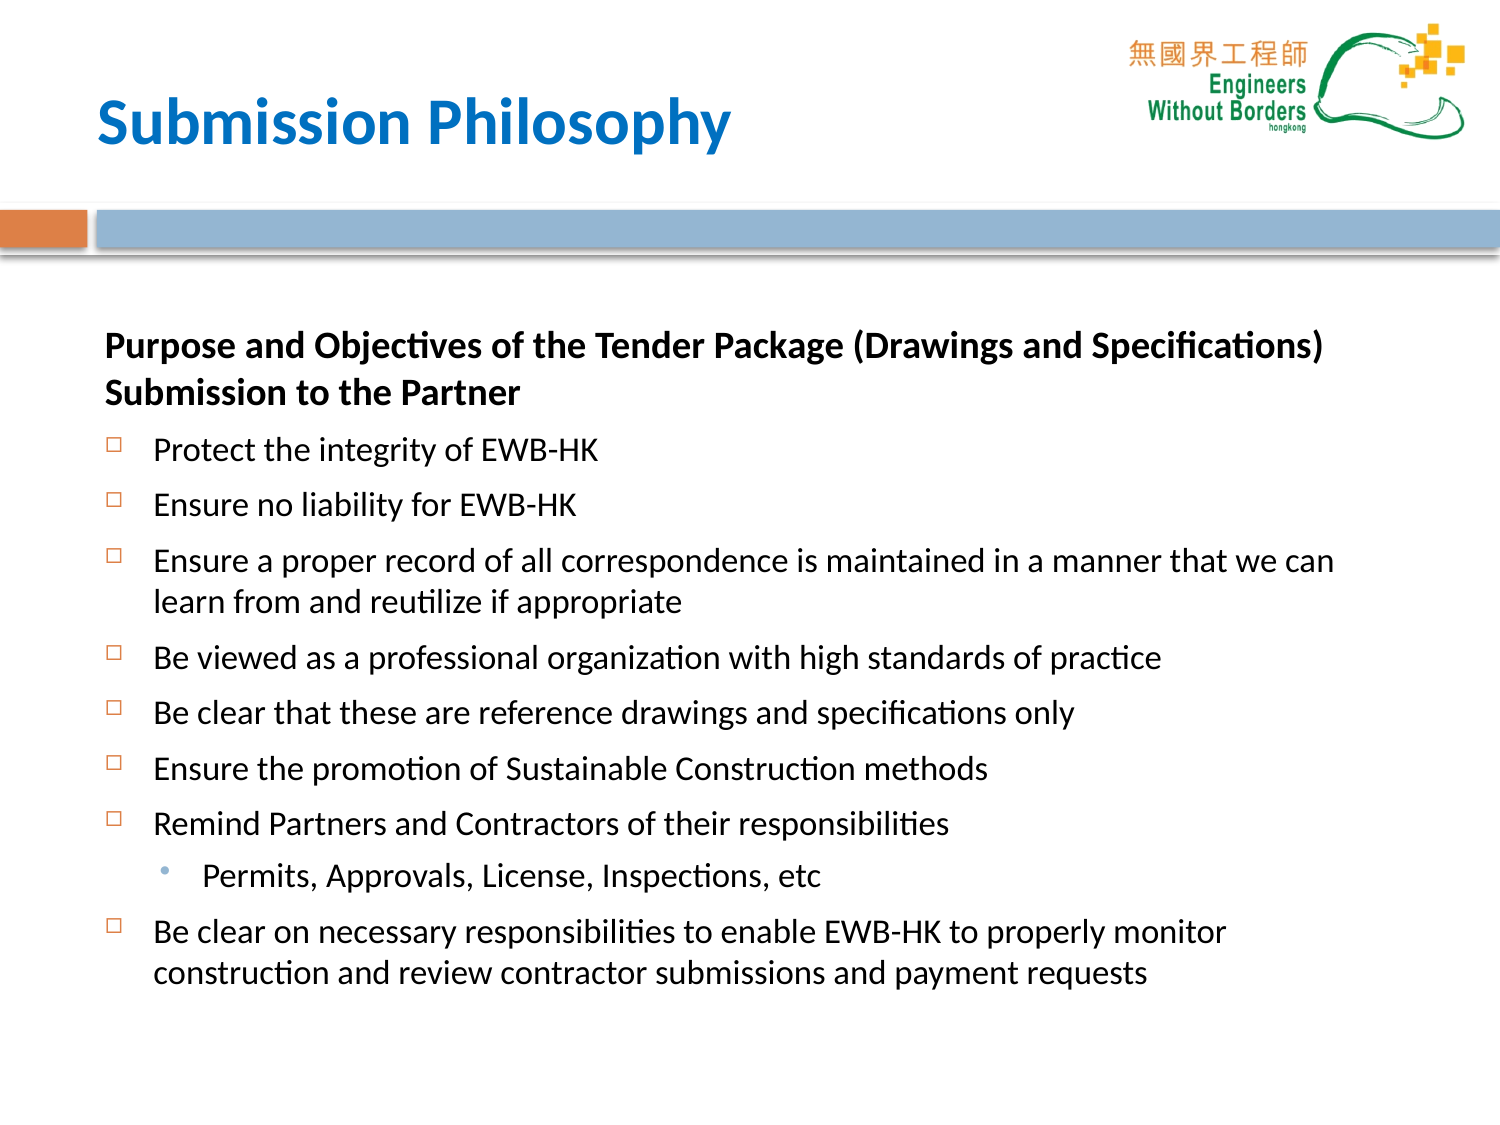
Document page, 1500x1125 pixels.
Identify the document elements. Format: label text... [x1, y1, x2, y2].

picture [1128, 14, 1471, 149]
title Submission Philosophy [82, 50, 1161, 166]
list Purpose and Objectives of the Tender Package (Drawings and Specifications) Submission to the Partner Protect the integrity of EWB-HK Ensure no liability for EWB-HK Ensure a proper record of all correspondence is maintained in a manner that we can learn from and reutilize if appropriate Be viewed as a professional organization with high standards of practice Be clear that these are reference drawings and specifications only Ensure the promotion of Sustainable Construction methods Remind Partners and Contractors of their responsibilities Permits, Approvals, License, Inspections, etc Be clear on necessary responsibilities to enable EWB-HK to properly monitor construction and review contractor submissions and payment requests [89, 312, 1411, 1000]
